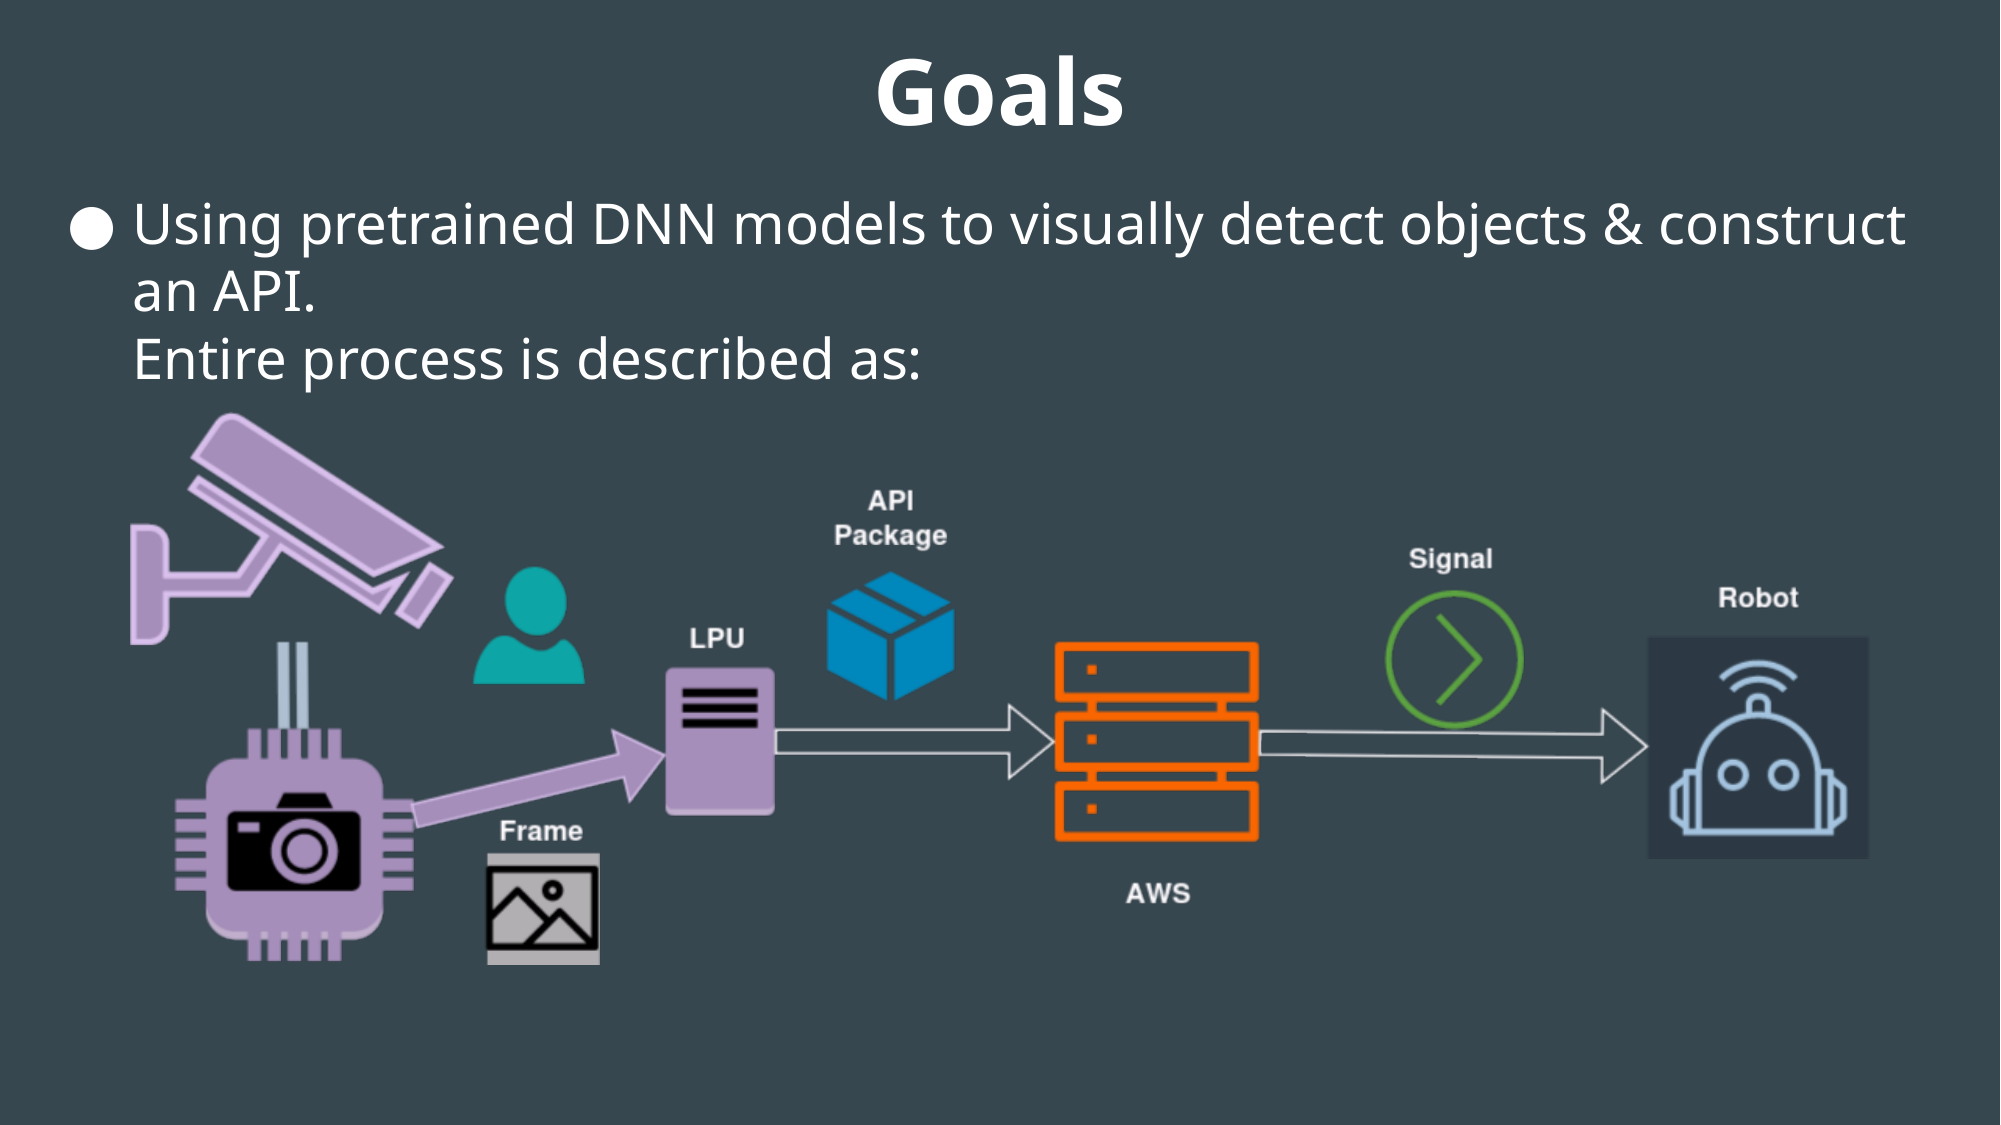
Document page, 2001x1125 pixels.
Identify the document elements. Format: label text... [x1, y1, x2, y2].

title Goals [795, 9, 1205, 183]
picture [130, 411, 1870, 965]
text_box Using pretrained DNN models to visually detect objects & construct an API. Entire process is described as: [42, 172, 1958, 347]
